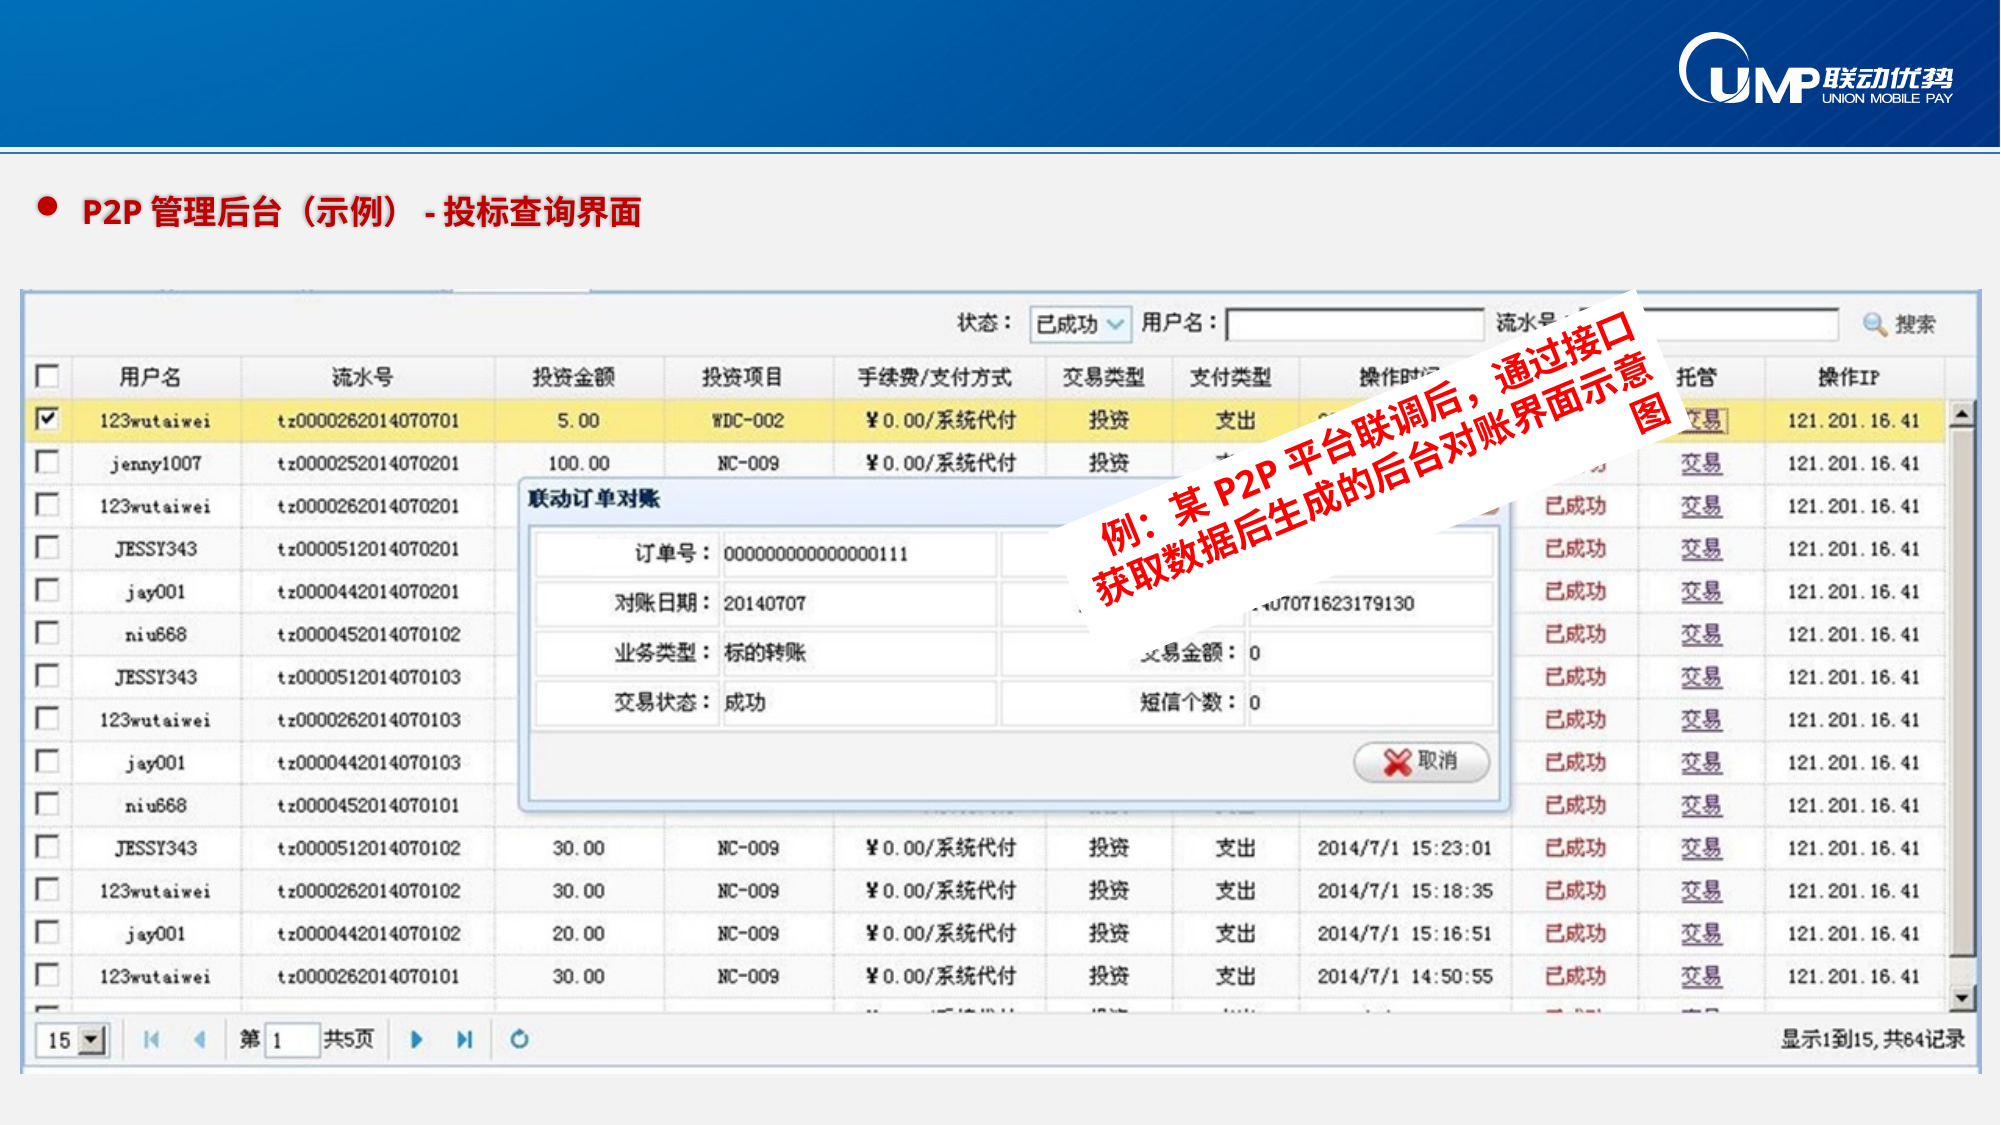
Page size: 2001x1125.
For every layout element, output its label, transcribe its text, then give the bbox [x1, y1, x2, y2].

picture [20, 289, 1982, 1074]
picture [0, 0, 2001, 147]
text_box P2P管理后台（示例）-投标查询界面 [20, 163, 739, 239]
